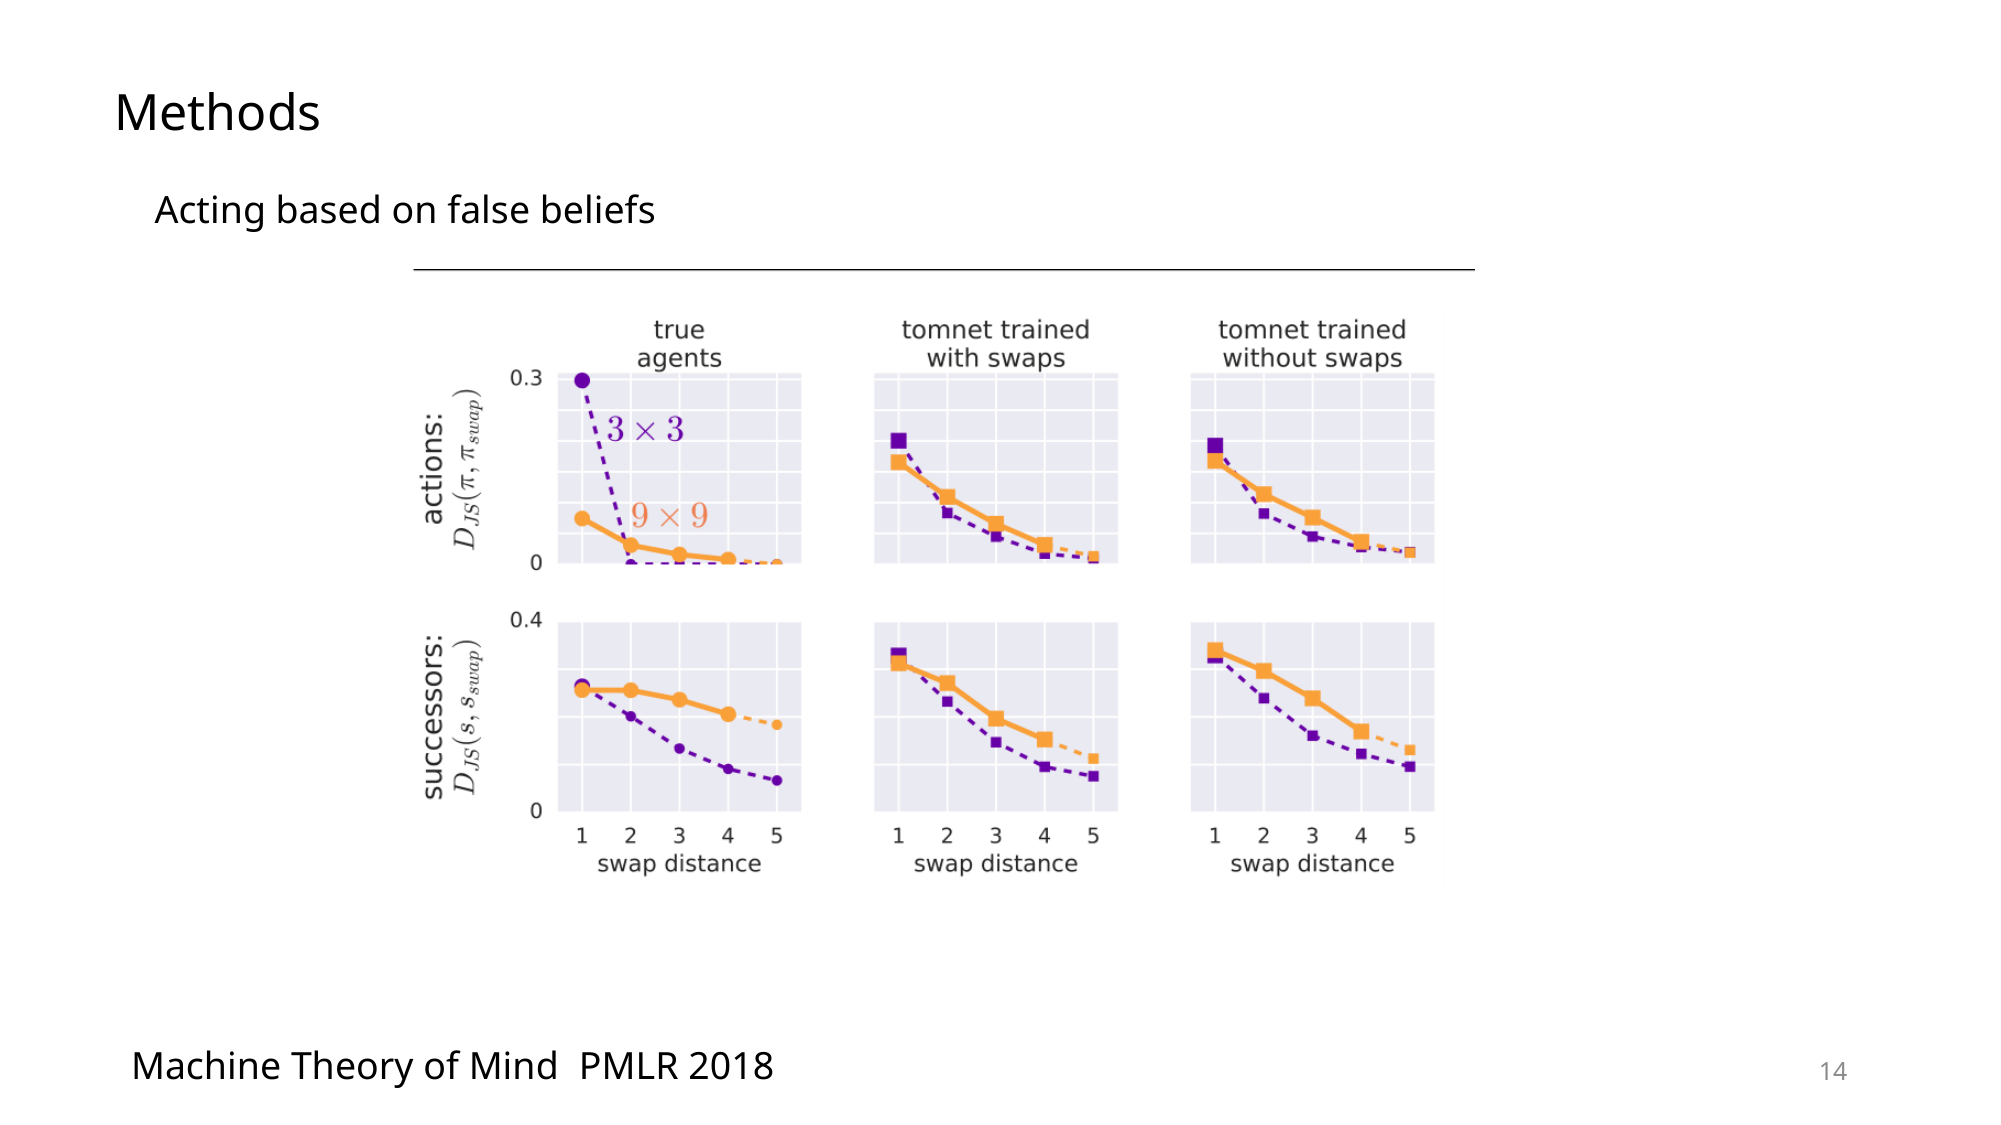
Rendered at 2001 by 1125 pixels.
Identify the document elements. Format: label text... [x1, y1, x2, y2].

picture [360, 269, 1475, 924]
slide_number 14 [1412, 1042, 1863, 1103]
text_box Machine Theory of Mind PMLR 2018 [106, 1034, 1107, 1095]
text_box Methods [99, 73, 337, 148]
text_box Acting based on false beliefs [139, 178, 1140, 239]
